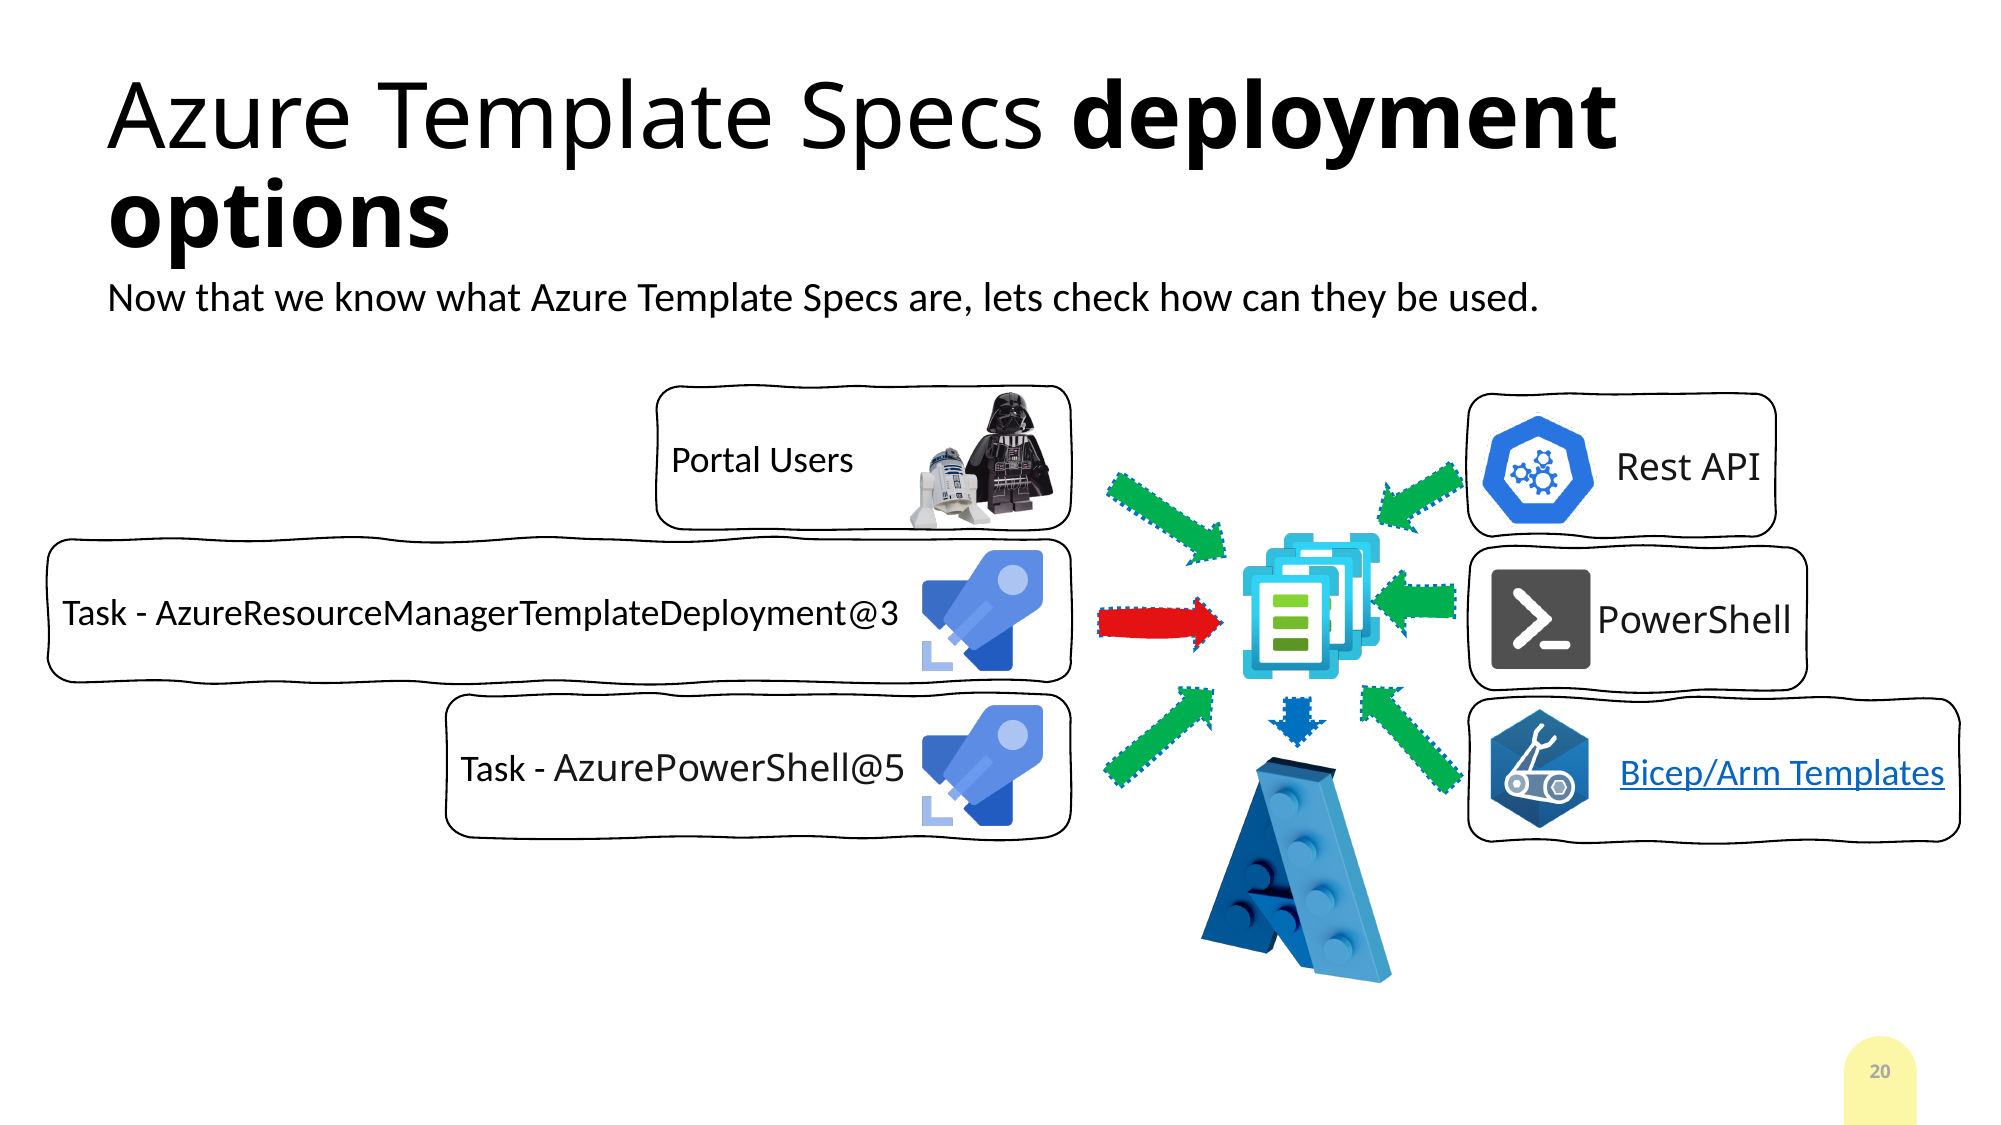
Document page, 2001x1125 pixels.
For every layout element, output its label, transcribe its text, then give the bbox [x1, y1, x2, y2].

text_box [1106, 472, 1226, 565]
picture [1151, 707, 1474, 1030]
text_box [1360, 696, 1399, 707]
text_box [656, 386, 1071, 535]
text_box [1226, 516, 1396, 696]
text_box [1097, 597, 1223, 651]
text_box [1396, 569, 1456, 636]
text_box [1378, 461, 1453, 531]
text_box [1174, 687, 1214, 707]
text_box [1453, 387, 1776, 552]
text_box [1103, 728, 1151, 788]
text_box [445, 690, 1071, 841]
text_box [1468, 546, 1808, 691]
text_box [1468, 698, 1960, 842]
list Now that we know what Azure Template Specs are, lets check how can they be used. [92, 267, 1908, 382]
text_box [1283, 697, 1311, 707]
title Azure Template Specs deployment options [92, 59, 1908, 267]
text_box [47, 535, 1071, 686]
slide_number 20 [1853, 1042, 1908, 1103]
